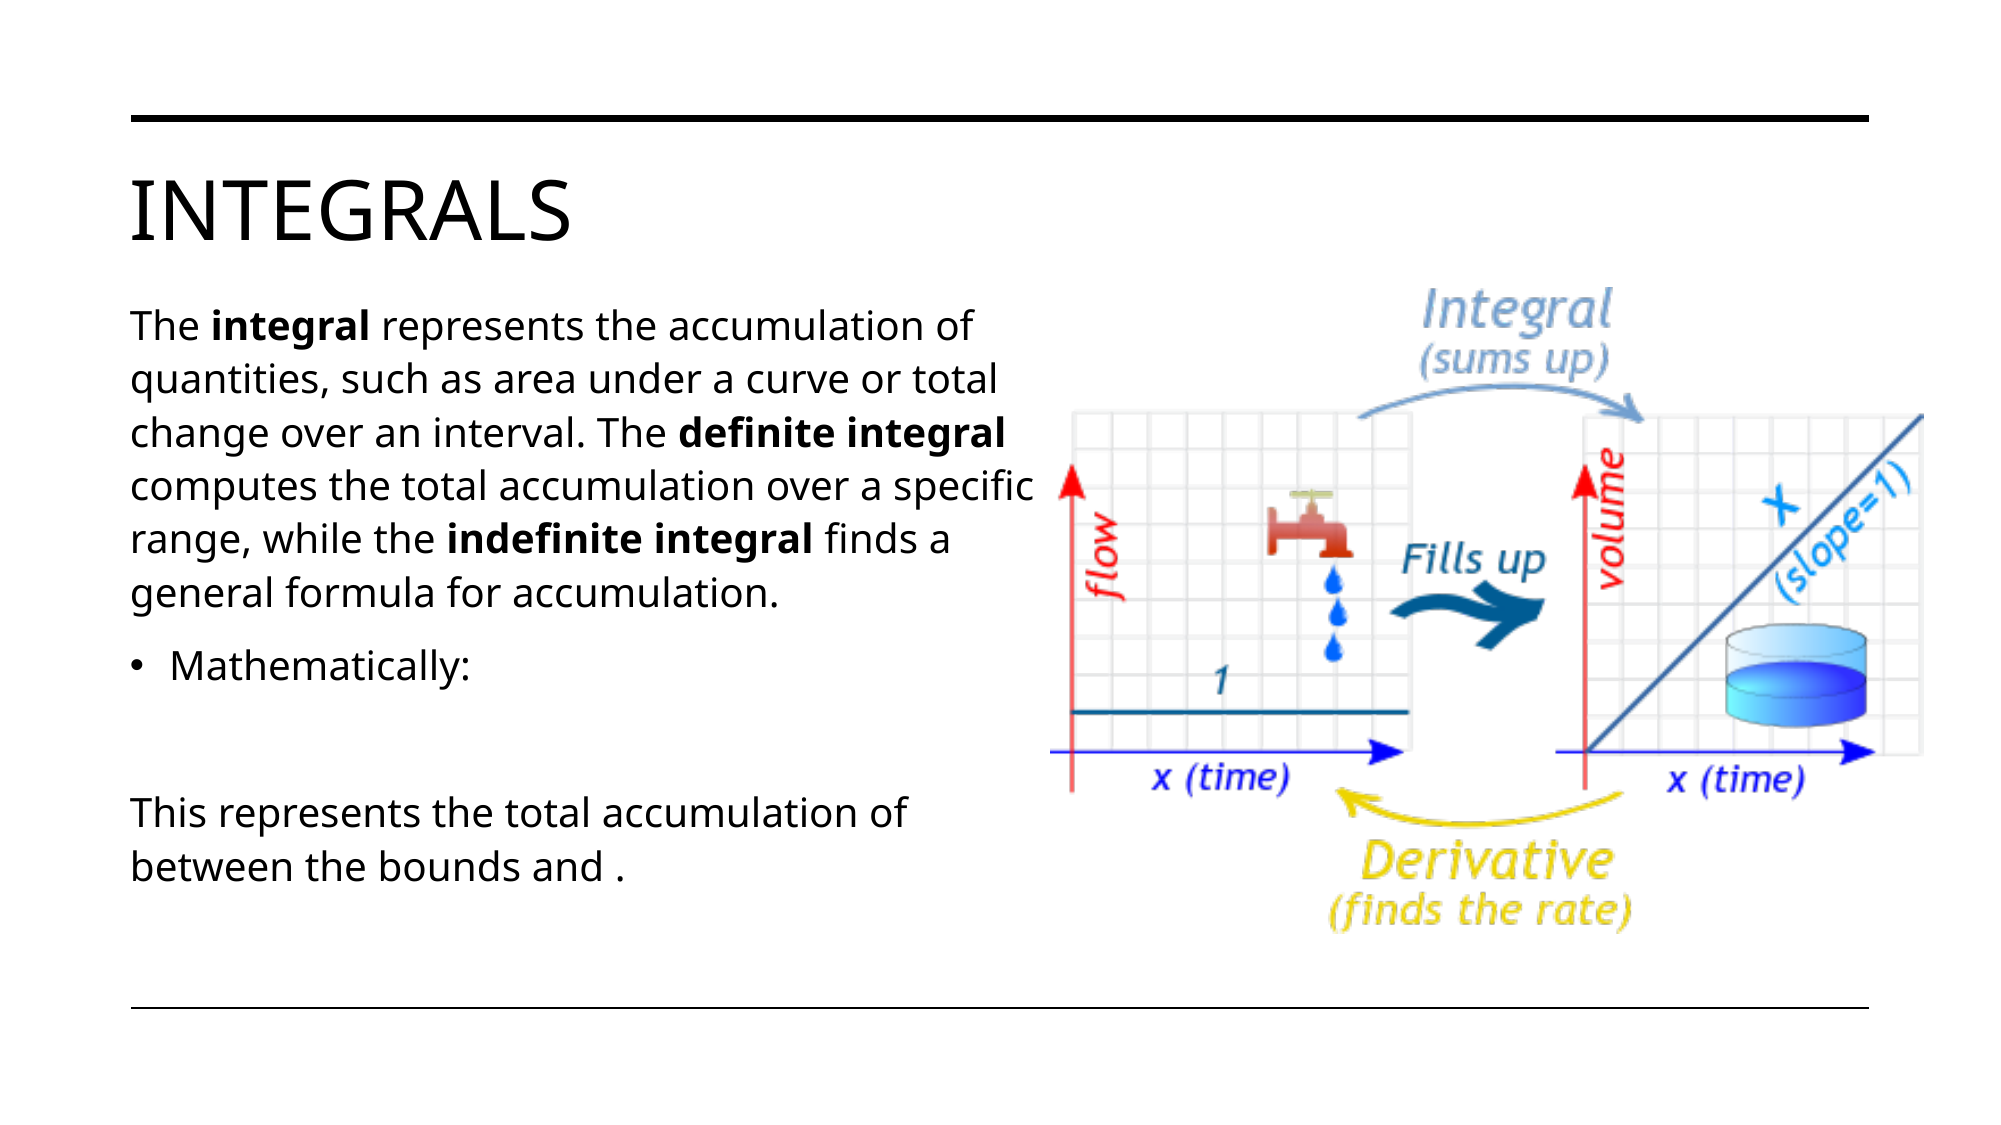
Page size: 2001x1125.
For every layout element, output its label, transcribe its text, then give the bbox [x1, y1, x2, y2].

picture [1050, 287, 1924, 934]
title Integrals [114, 149, 1869, 365]
